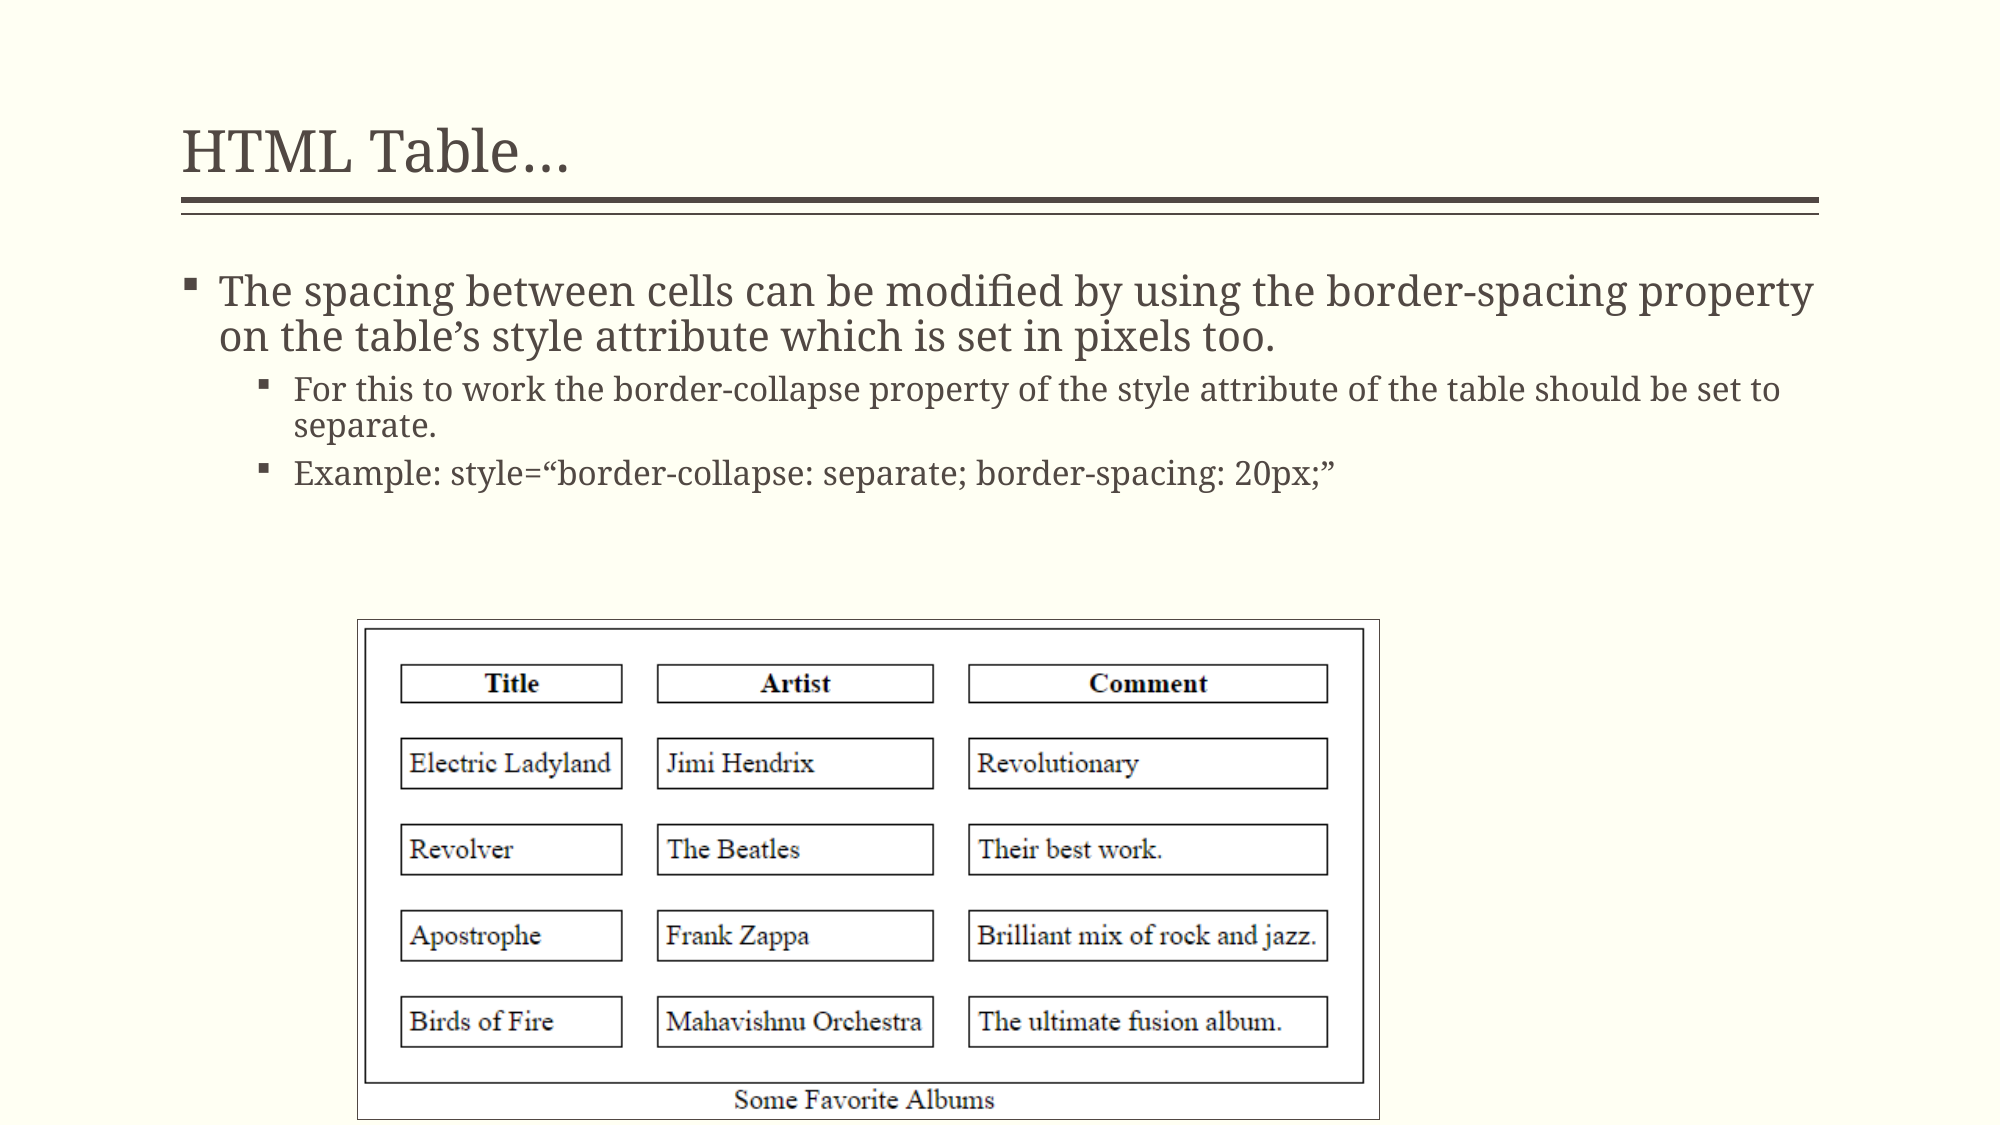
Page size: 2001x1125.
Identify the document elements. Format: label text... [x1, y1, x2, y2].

picture [357, 619, 1380, 1120]
list The spacing between cells can be modified by using the border-spacing property on the table’s style attribute which is set in pixels too. For this to work the border-collapse property of the style attribute of the table should be set to separate. Example: style=“border-collapse: separate; border-spacing: 20px;” [181, 262, 1819, 1013]
title HTML Table… [181, 12, 1819, 193]
